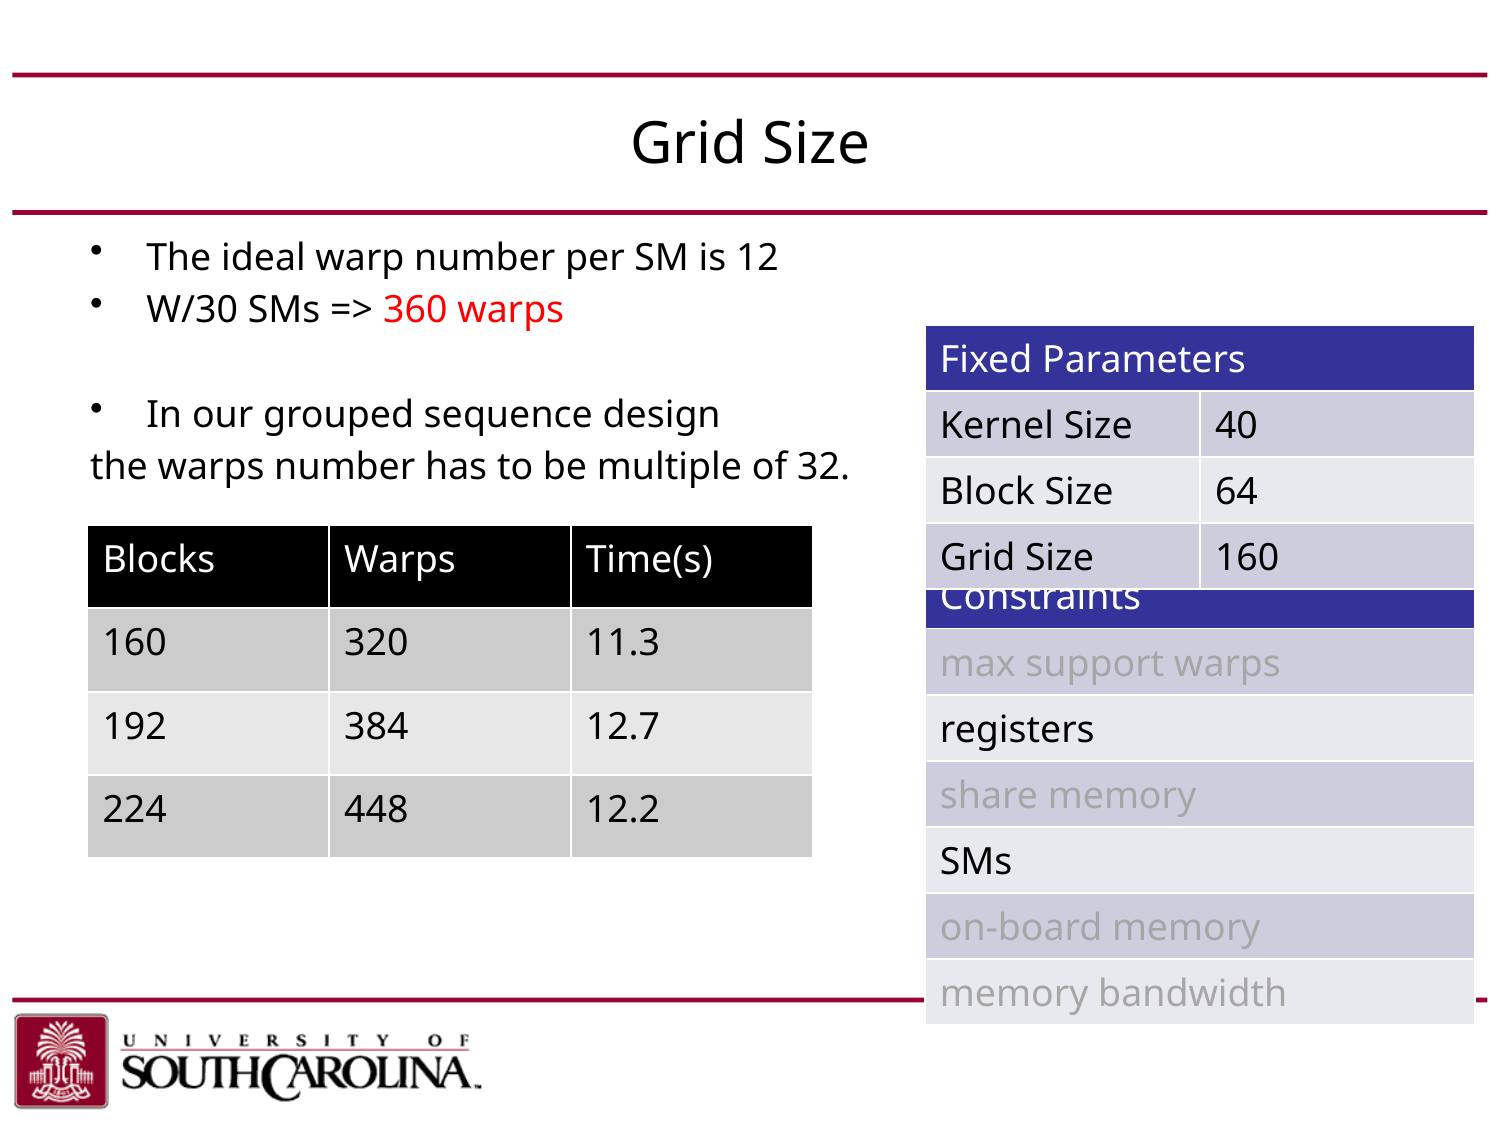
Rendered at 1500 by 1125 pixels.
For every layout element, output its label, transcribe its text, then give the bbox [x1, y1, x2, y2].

table_cell 12.2 [572, 776, 812, 857]
table_cell registers [926, 696, 1474, 760]
table_cell 11.3 [572, 609, 812, 691]
table_cell 64 [1201, 458, 1474, 522]
table_cell SMs [926, 828, 1474, 892]
table_cell 320 [330, 609, 570, 691]
table_cell Grid Size [926, 524, 1199, 588]
table_cell 160 [1201, 524, 1474, 588]
table_header Time(s) [572, 526, 812, 607]
table_cell 448 [330, 776, 570, 857]
table_header Blocks [88, 526, 328, 607]
table_cell 12.7 [572, 693, 812, 774]
picture [12, 1012, 488, 1112]
table_cell Kernel Size [926, 392, 1199, 456]
table_cell share memory [926, 762, 1474, 826]
table_cell 224 [88, 776, 328, 857]
table_header Constraints [926, 590, 1474, 628]
table_cell memory bandwidth [926, 960, 1474, 1024]
table_cell 384 [330, 693, 570, 774]
title Grid Size [74, 74, 1426, 206]
table_cell max support warps [926, 629, 1474, 694]
table_header Warps [330, 526, 570, 607]
table_cell 40 [1201, 392, 1474, 456]
table_cell on-board memory [926, 894, 1474, 958]
table_cell 192 [88, 693, 328, 774]
list The ideal warp number per SM is 12 W/30 SMs => 360 warps In our grouped sequence design the warps number has to be multiple of 32. [74, 224, 1426, 988]
table_cell Block Size [926, 458, 1199, 522]
table_header Fixed Parameters [926, 326, 1474, 390]
table_cell 160 [88, 609, 328, 691]
